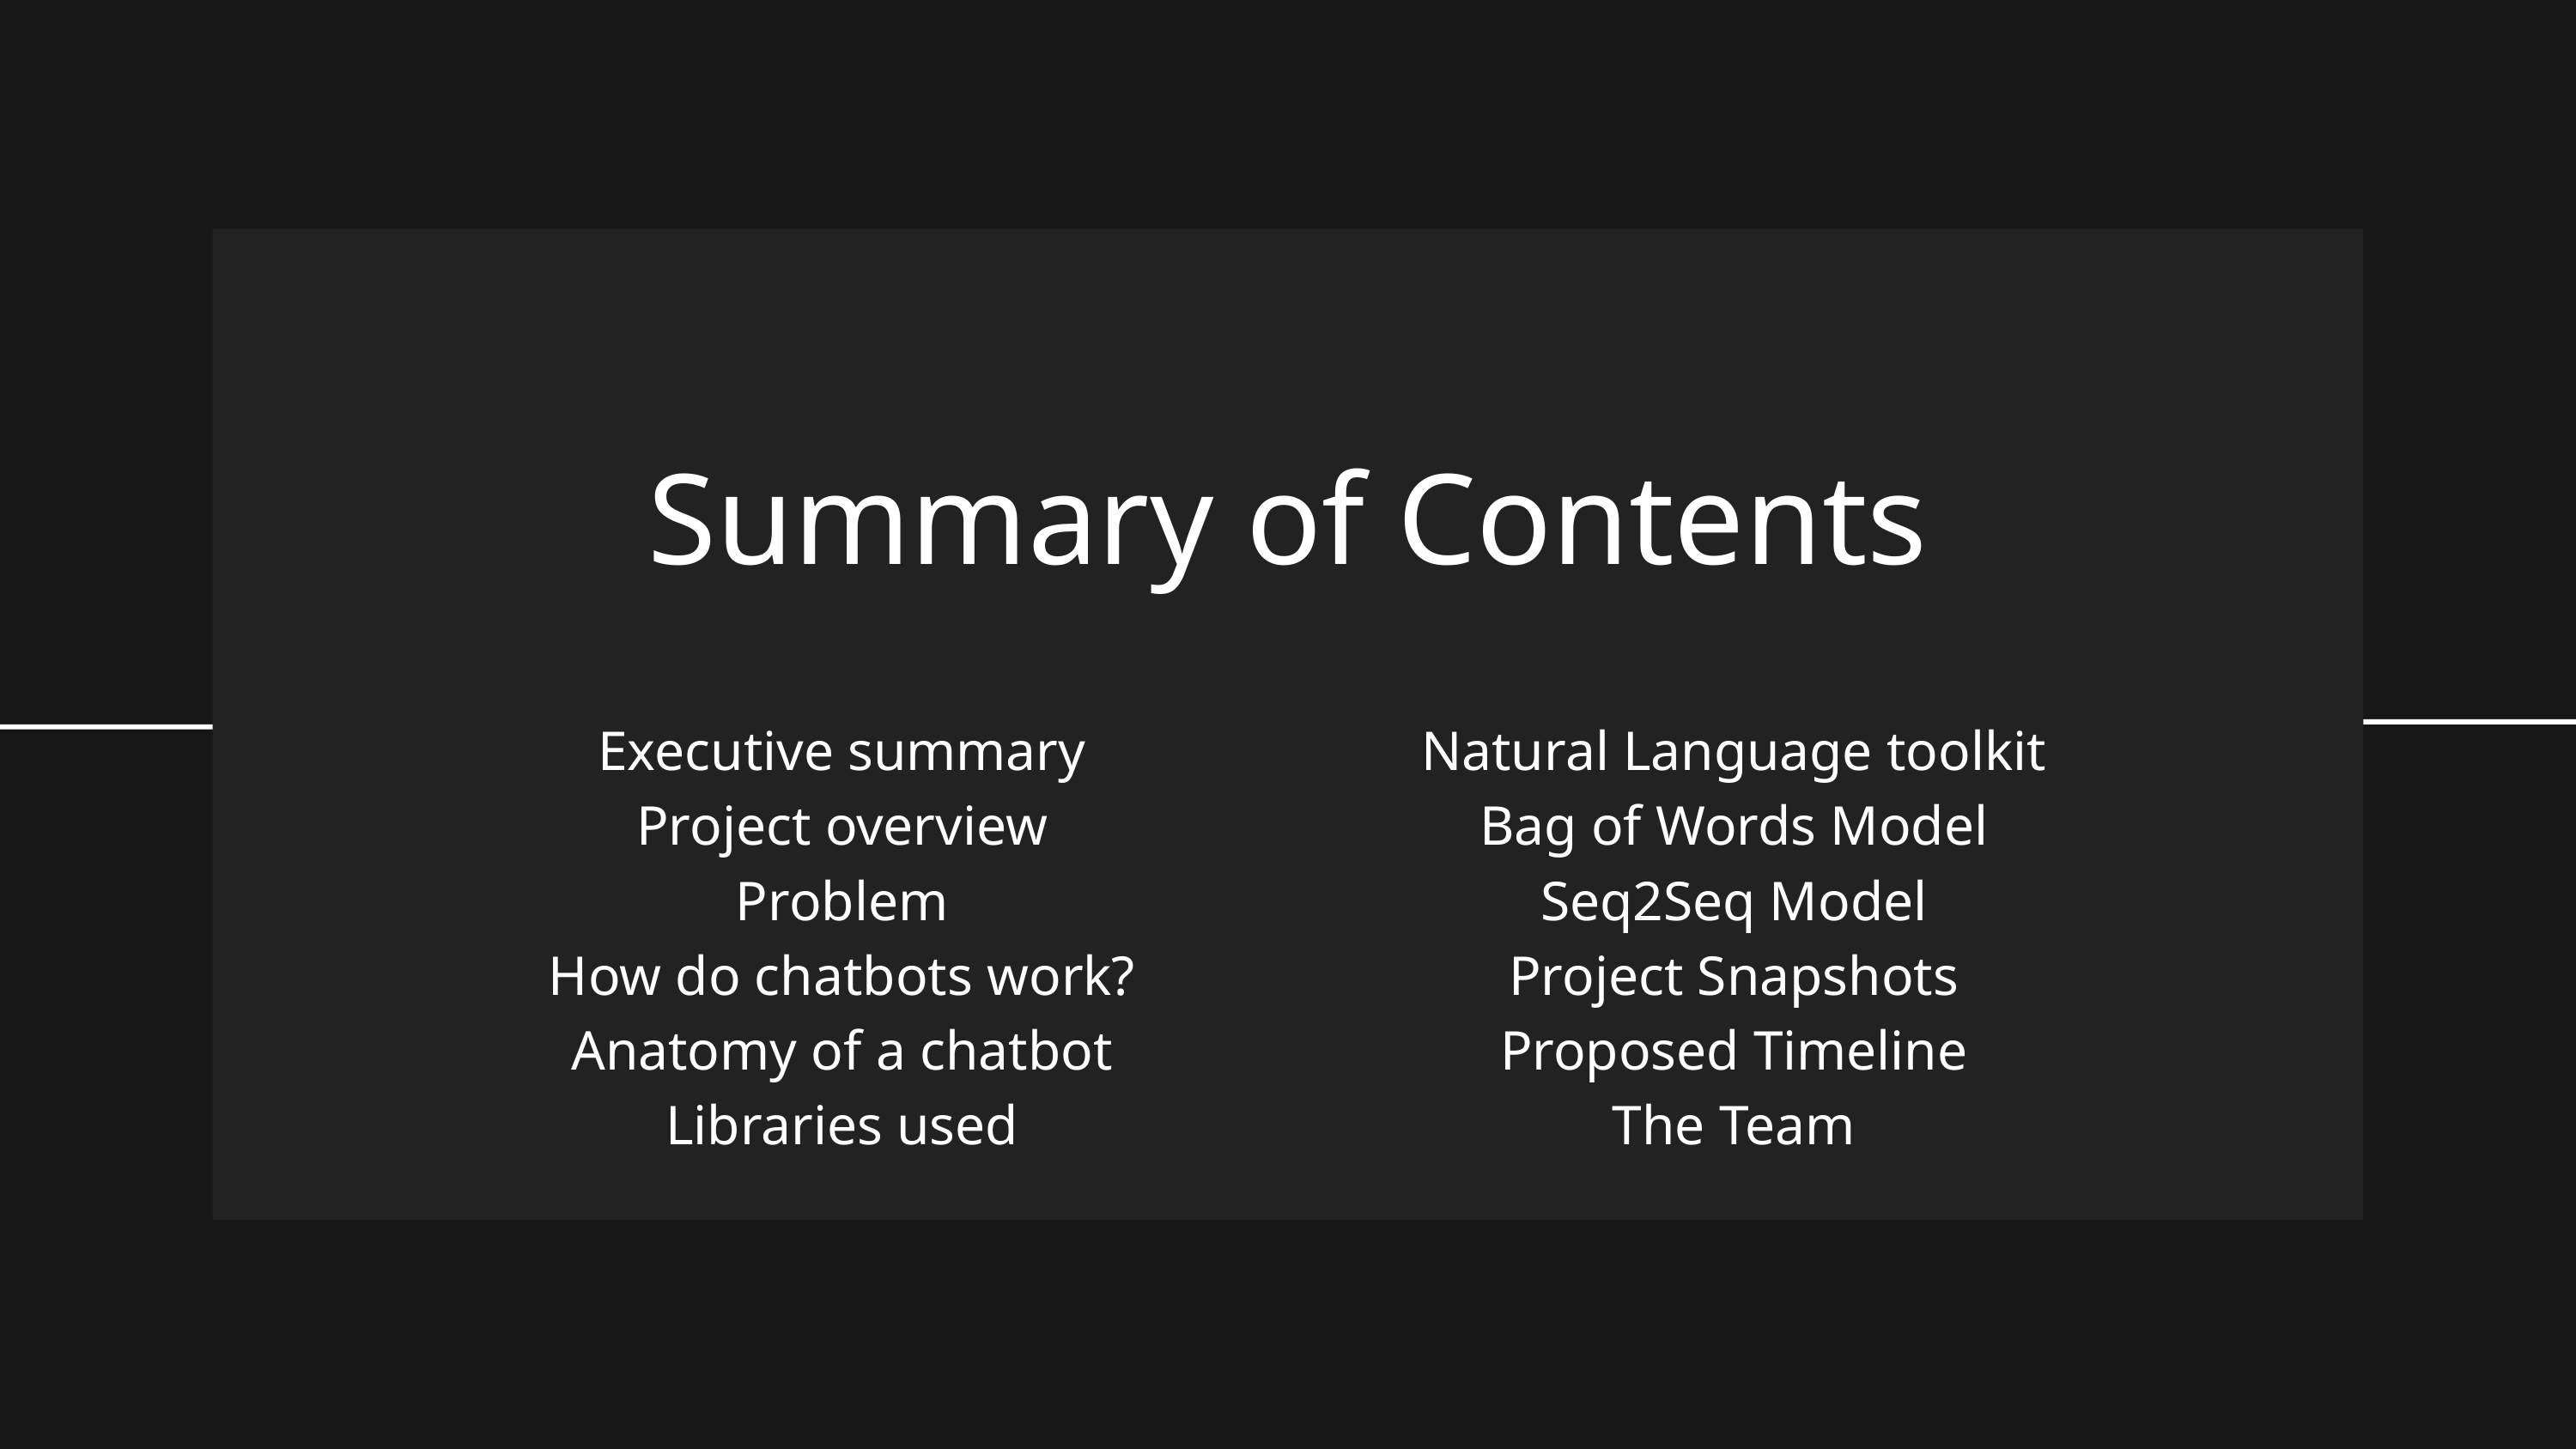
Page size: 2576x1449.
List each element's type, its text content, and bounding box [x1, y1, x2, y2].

text_box [212, 228, 2364, 1221]
text_box Summary of Contents [428, 467, 2148, 591]
text_box Natural Language toolkit Bag of Words Model Seq2Seq Model Project Snapshots Proposed Timeline The Team [1383, 706, 2084, 1231]
text_box Executive summary Project overview Problem How do chatbots work? Anatomy of a chatbot Libraries used [492, 706, 1193, 1231]
text_box [0, 724, 213, 730]
text_box [2363, 718, 2576, 724]
